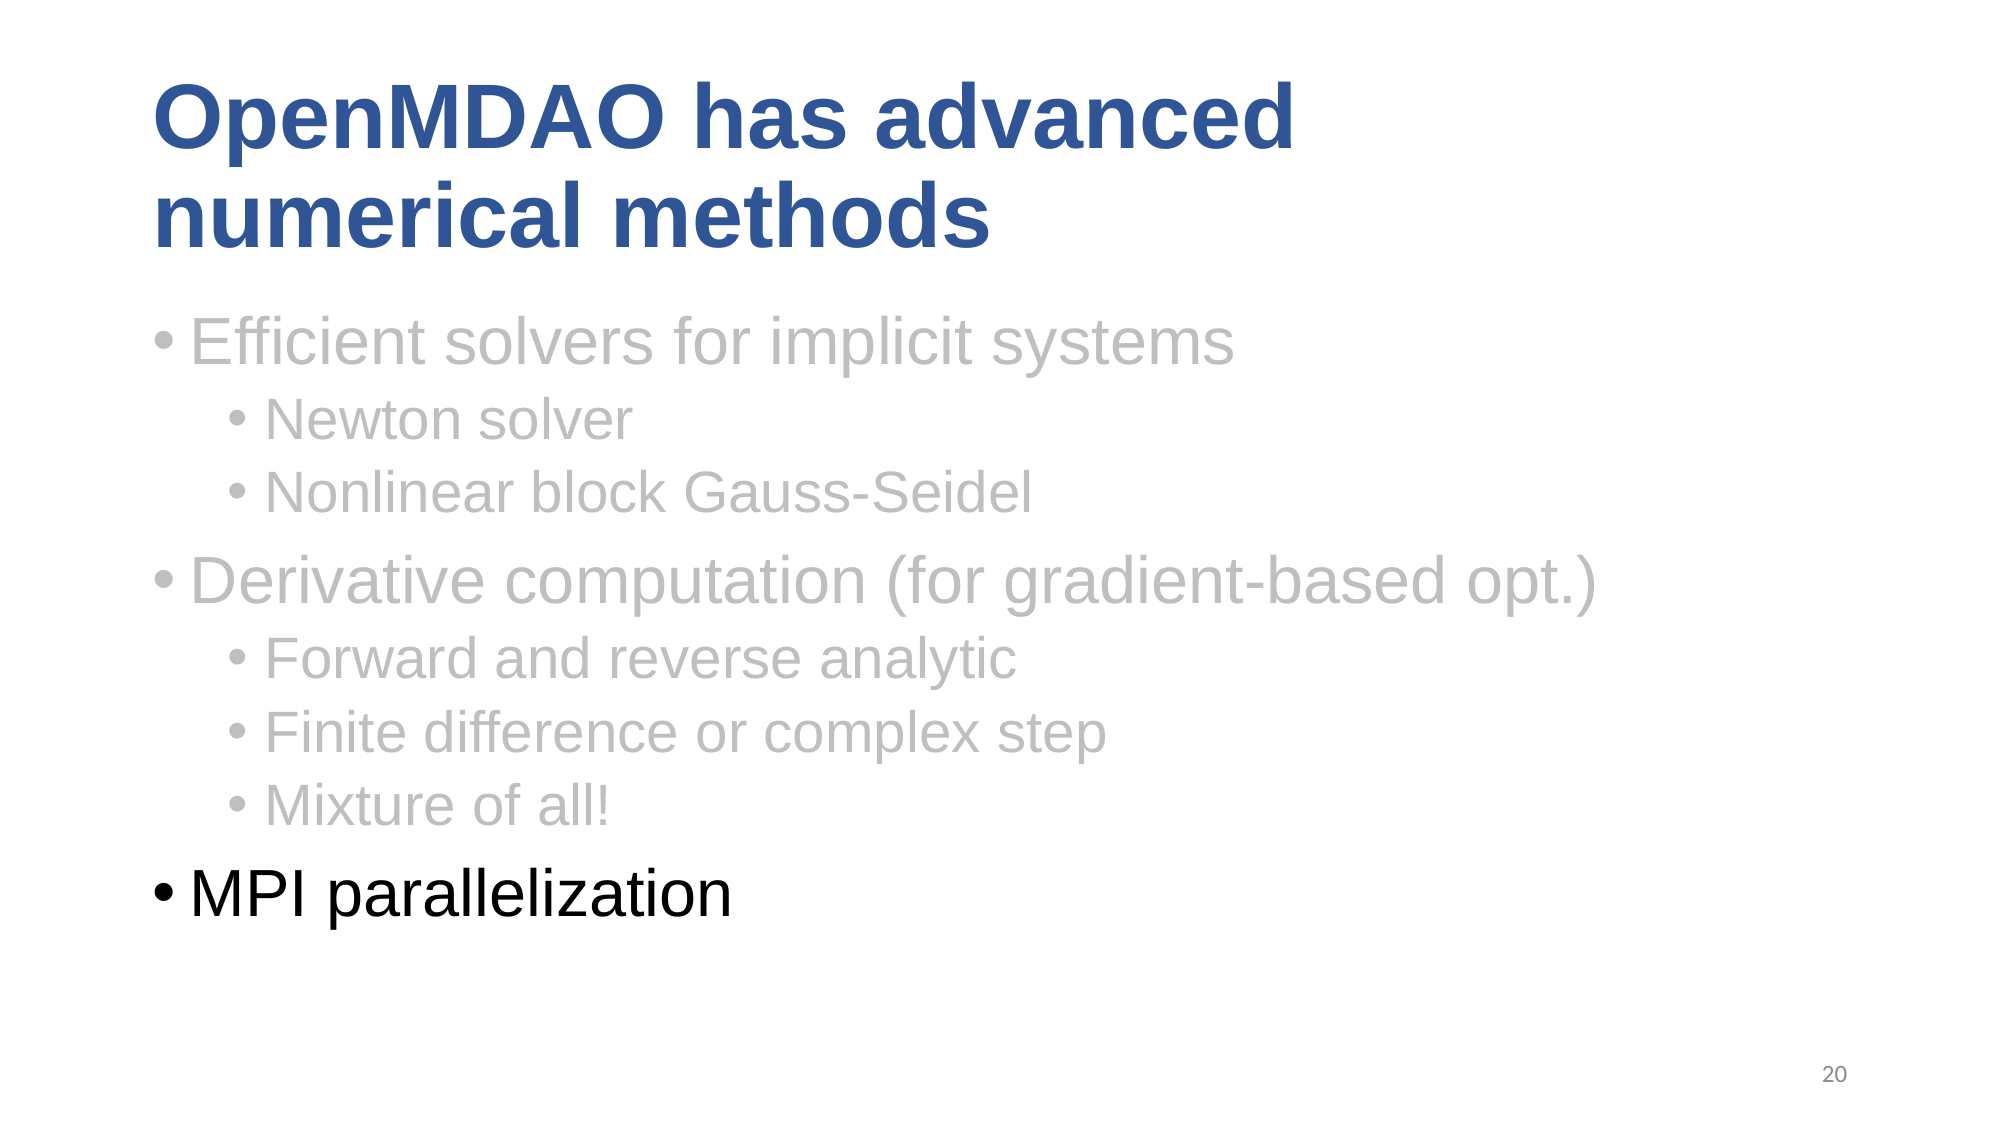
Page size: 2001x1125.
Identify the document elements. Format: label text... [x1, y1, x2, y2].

title OpenMDAO has advanced numerical methods [137, 59, 1863, 278]
slide_number 20 [1412, 1042, 1863, 1103]
list Efficient solvers for implicit systems Newton solver Nonlinear block Gauss-Seidel Derivative computation (for gradient-based opt.) Forward and reverse analytic Finite difference or complex step Mixture of all! MPI parallelization [137, 299, 1812, 1014]
